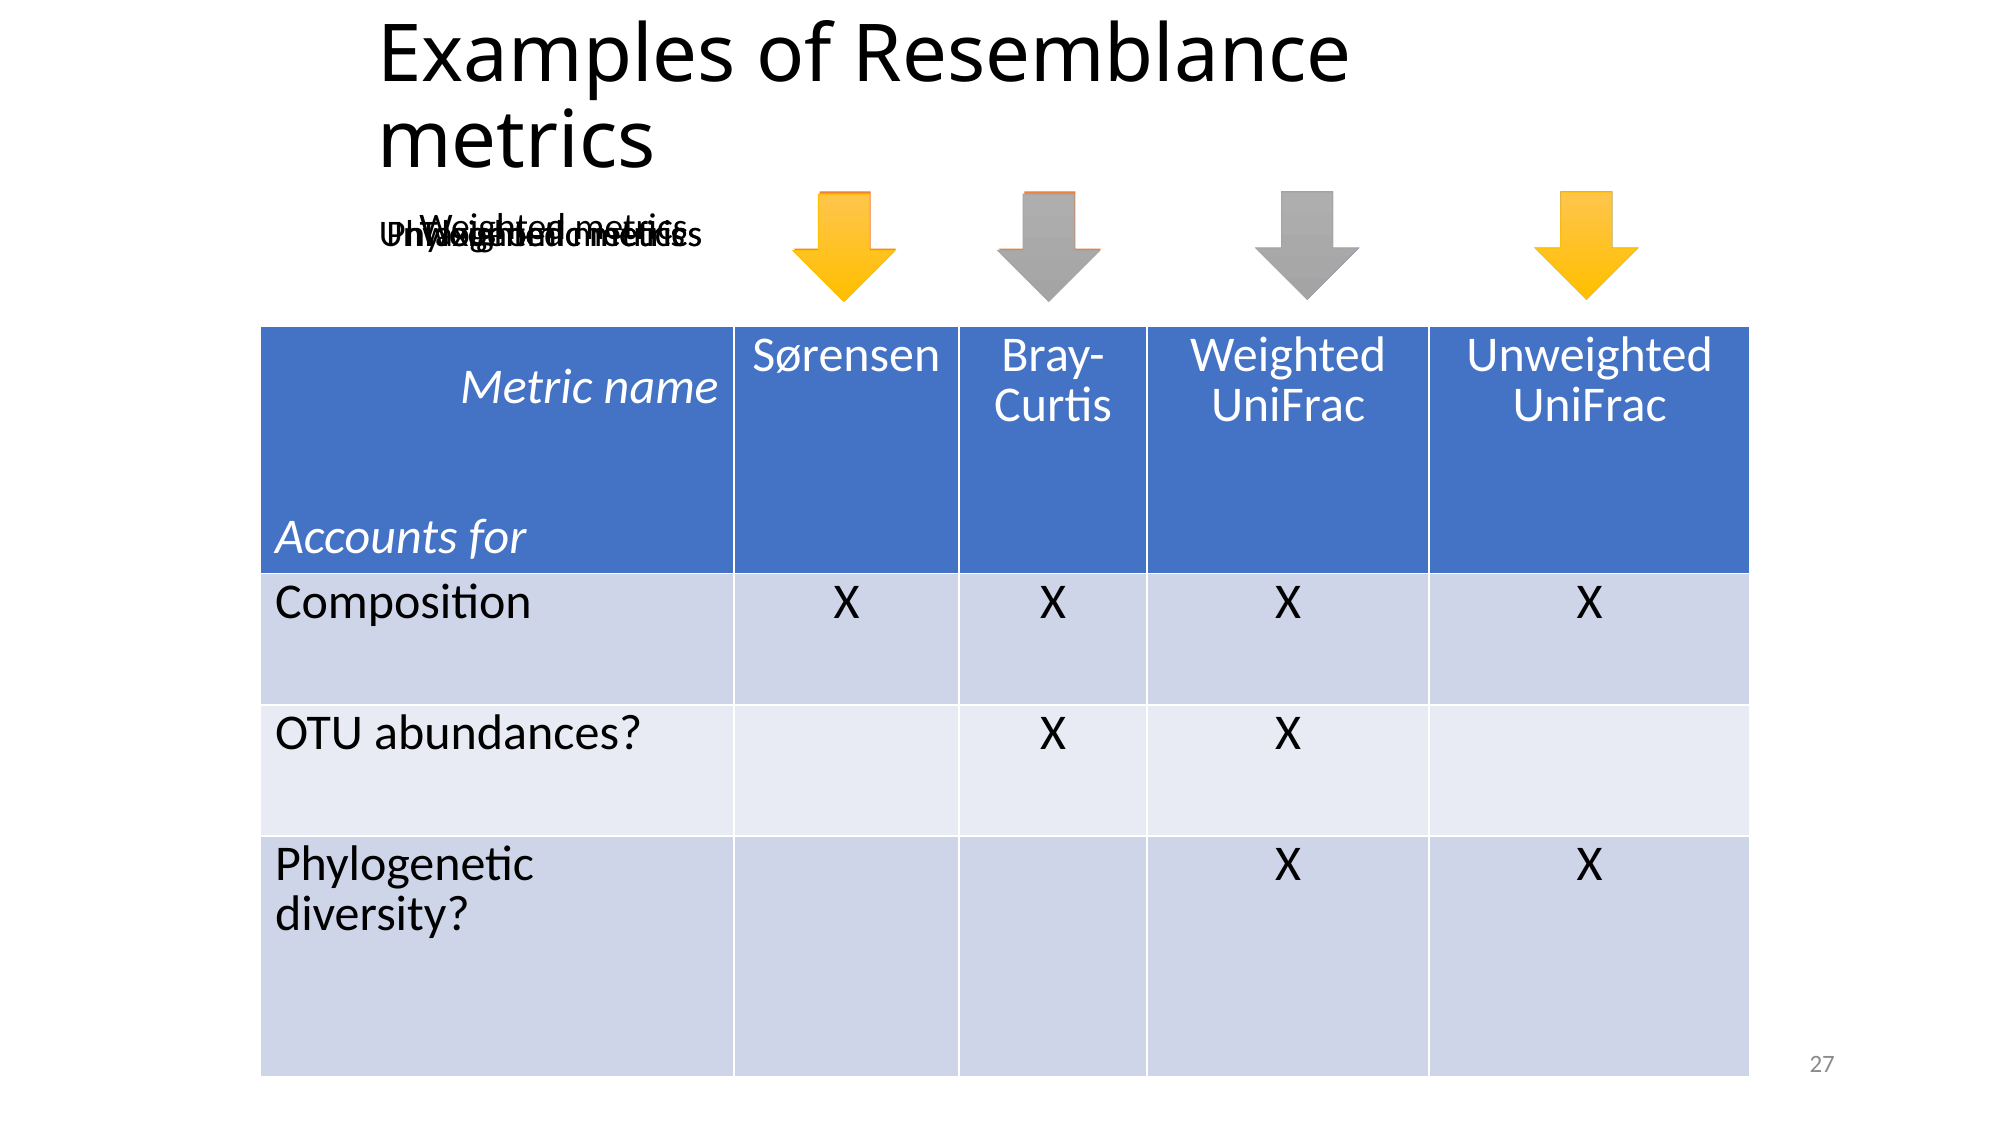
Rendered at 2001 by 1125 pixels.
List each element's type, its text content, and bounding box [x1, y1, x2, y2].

table_header Sørensen [735, 327, 958, 573]
table_header Unweighted UniFrac [1430, 327, 1749, 573]
table_cell X [960, 574, 1146, 704]
table_cell X [960, 706, 1146, 835]
table_cell Phylogenetic diversity? [261, 837, 733, 1076]
table_cell [960, 837, 1146, 1076]
table_header Metric name Accounts for [261, 327, 733, 573]
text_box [362, 192, 1638, 302]
table_cell [1430, 706, 1749, 835]
table_cell X [1430, 837, 1749, 1076]
table_cell X [1148, 706, 1428, 835]
table_header Weighted UniFrac [1148, 327, 1428, 573]
table_cell [735, 837, 958, 1076]
table_cell X [735, 574, 958, 704]
table_cell OTU abundances? [261, 706, 733, 835]
table_cell X [1430, 574, 1749, 704]
table_header Bray-Curtis [960, 327, 1146, 573]
slide_number 27 [1433, 1025, 1850, 1100]
table_cell X [1148, 837, 1428, 1076]
table_cell Composition [261, 574, 733, 704]
title Examples of Resemblance metrics [362, 4, 1638, 192]
table_cell [735, 706, 958, 835]
table_cell X [1148, 574, 1428, 704]
